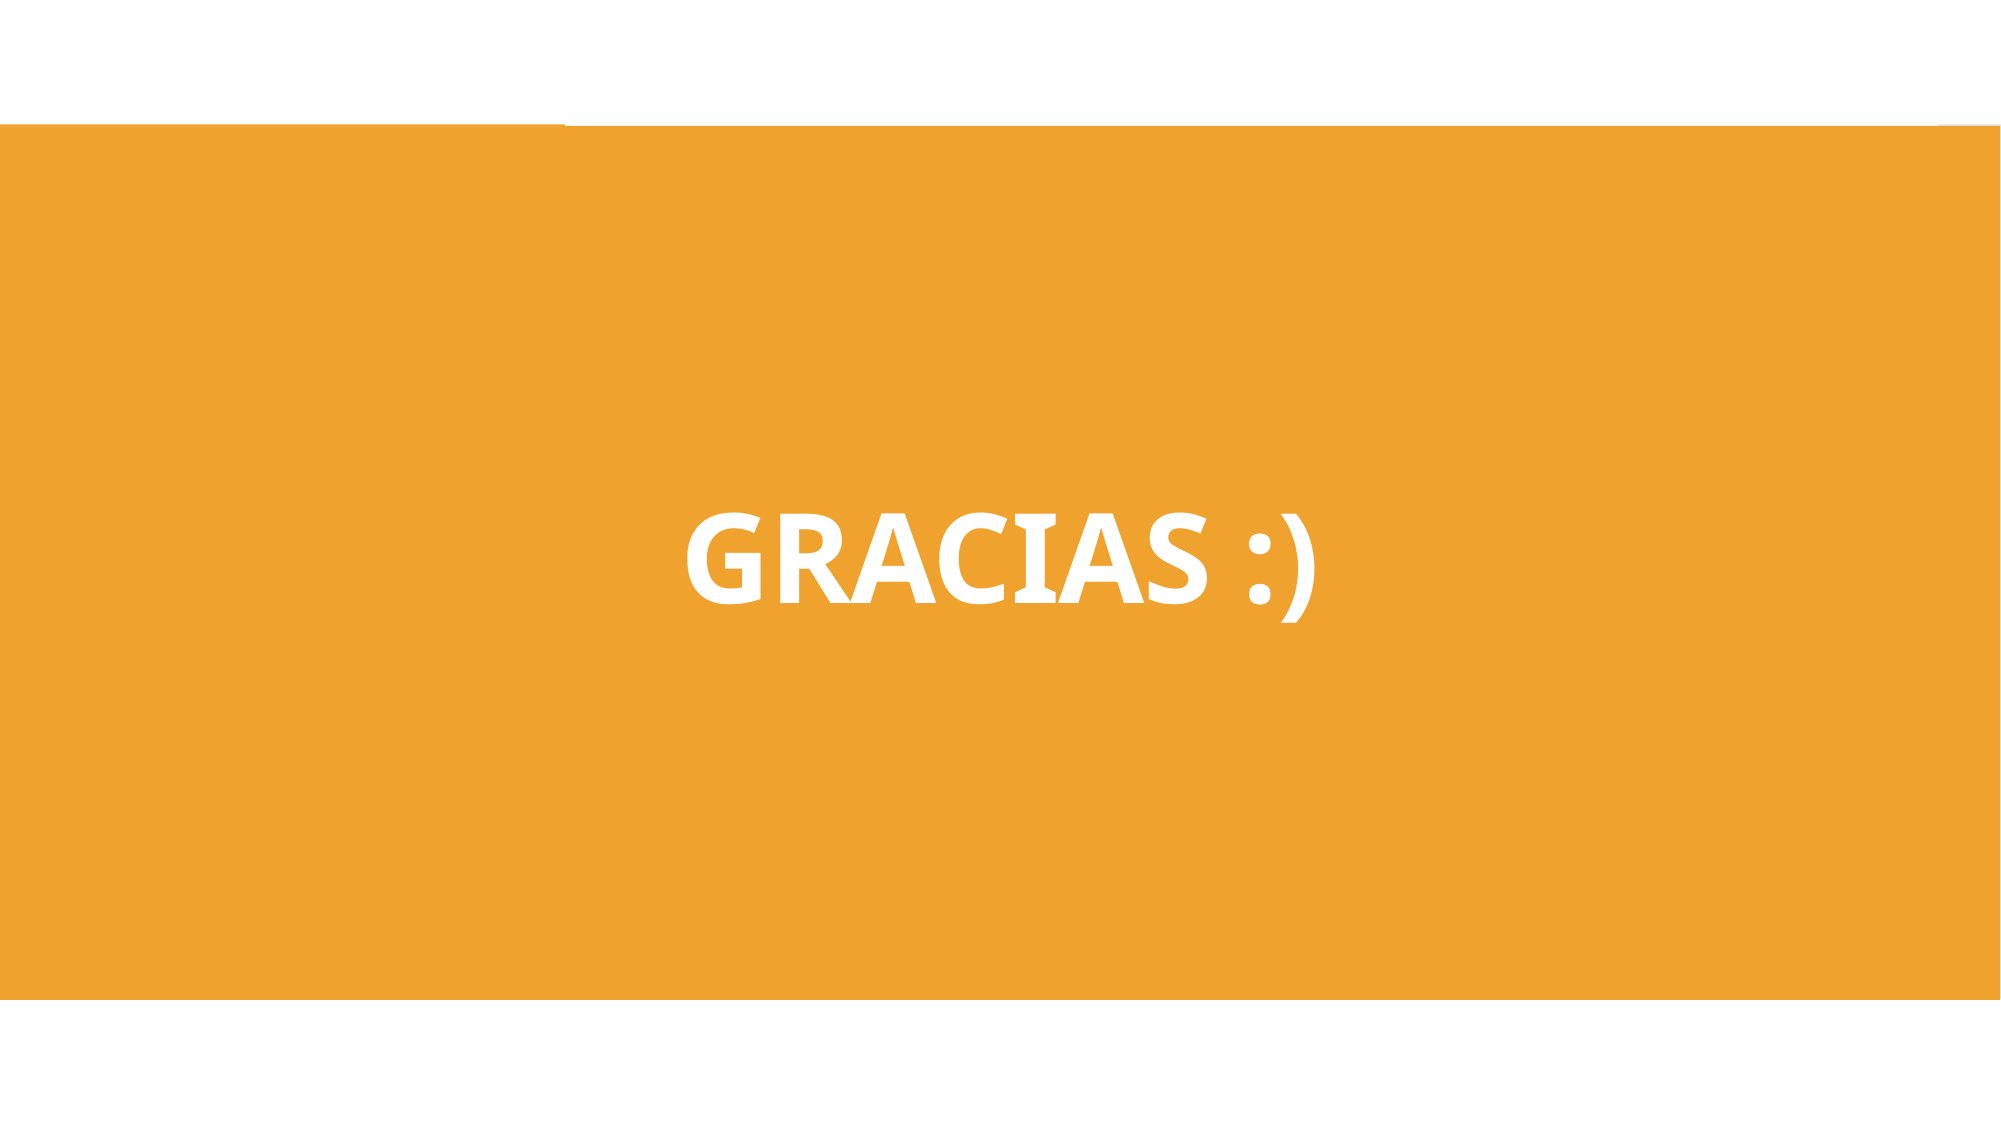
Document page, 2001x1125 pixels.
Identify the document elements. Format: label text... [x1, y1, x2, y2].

text_box GRACIAS :) [0, 125, 2000, 1000]
